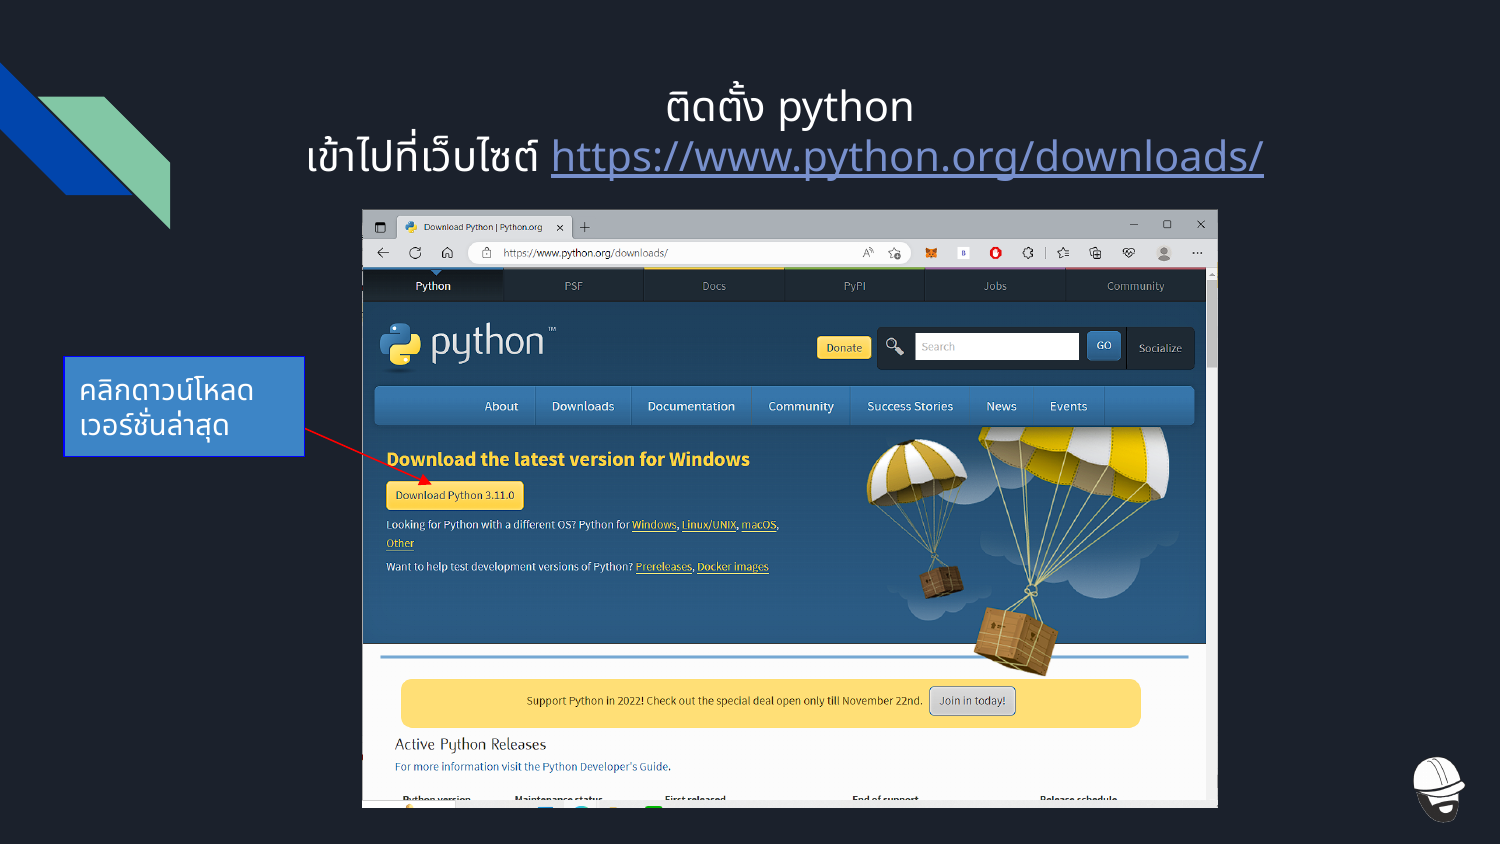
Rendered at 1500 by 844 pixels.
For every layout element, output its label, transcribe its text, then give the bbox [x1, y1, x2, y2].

picture [362, 209, 1218, 808]
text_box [304, 428, 432, 485]
text_box คลิกดาวน์โหลดเวอร์ชั่นล่าสุด [64, 356, 305, 457]
title ติดตั้ง python เข้าไปที่เว็บไซต์ https://www.python.org/downloads/ [212, 64, 1368, 236]
picture [1400, 753, 1471, 829]
